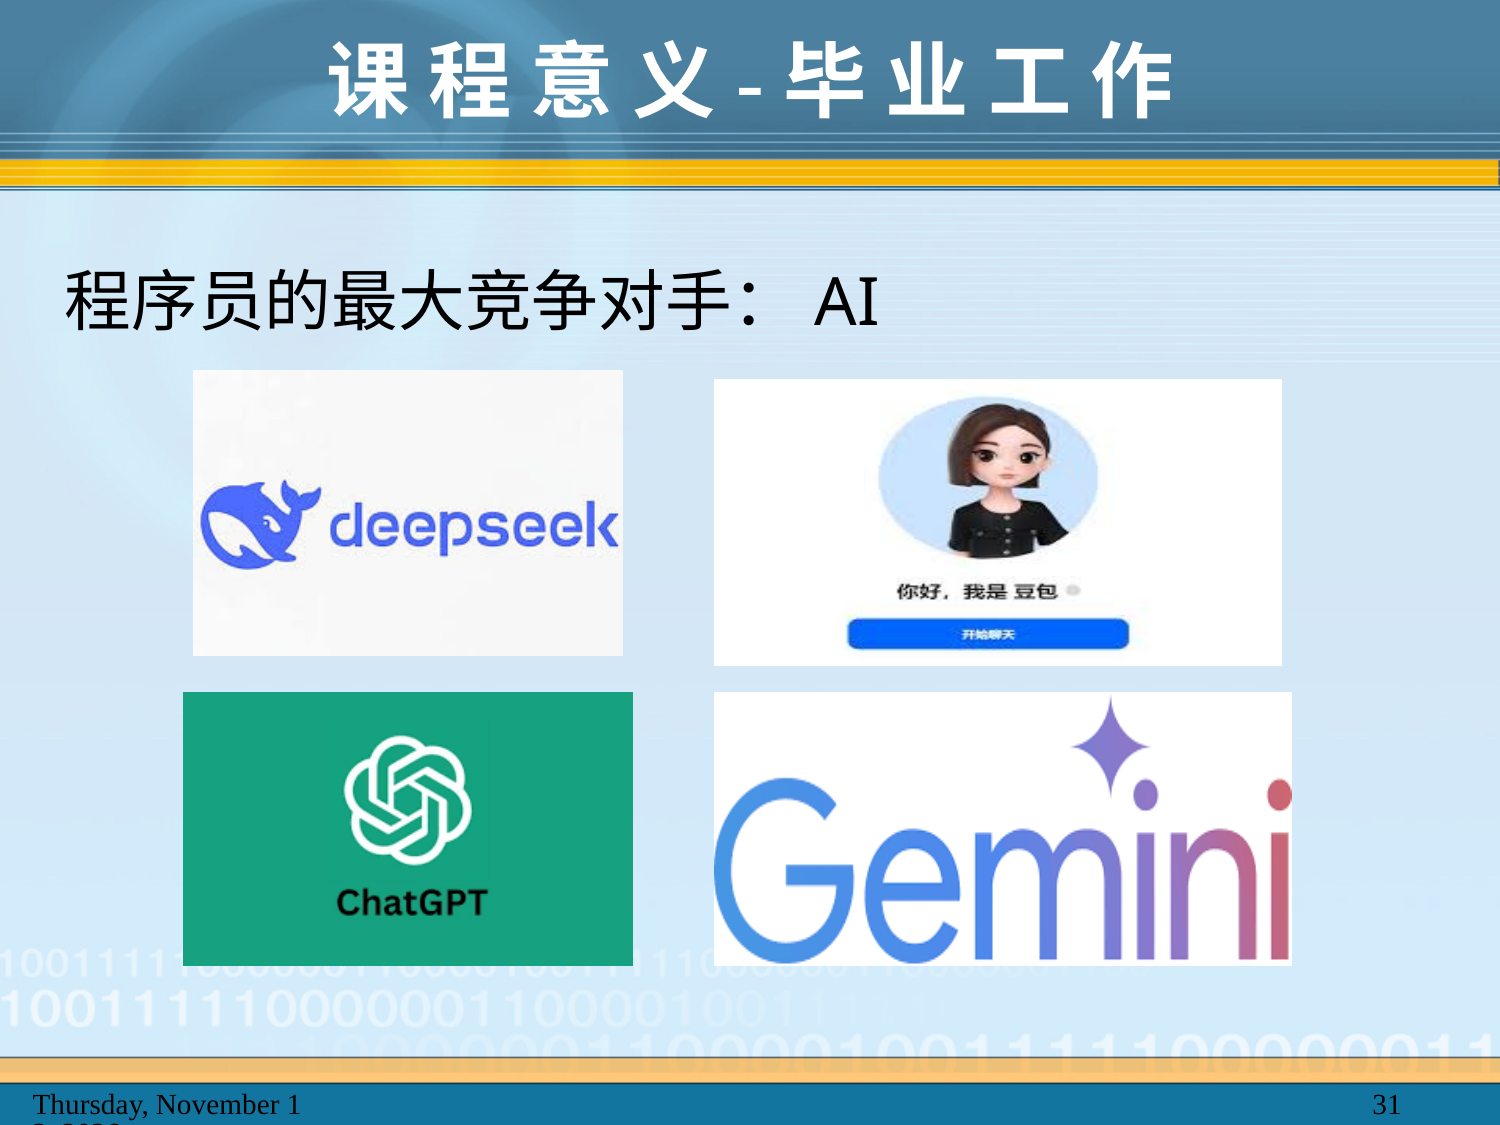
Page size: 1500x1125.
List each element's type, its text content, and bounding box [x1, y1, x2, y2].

text_box 程序员的最大竞争对手：AI [49, 211, 1500, 347]
title 课 程 意 义-毕 业 工 作 [100, 0, 1400, 161]
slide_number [17, 1078, 331, 1125]
picture [0, 0, 1500, 1125]
slide_number 31 [1104, 1078, 1417, 1125]
